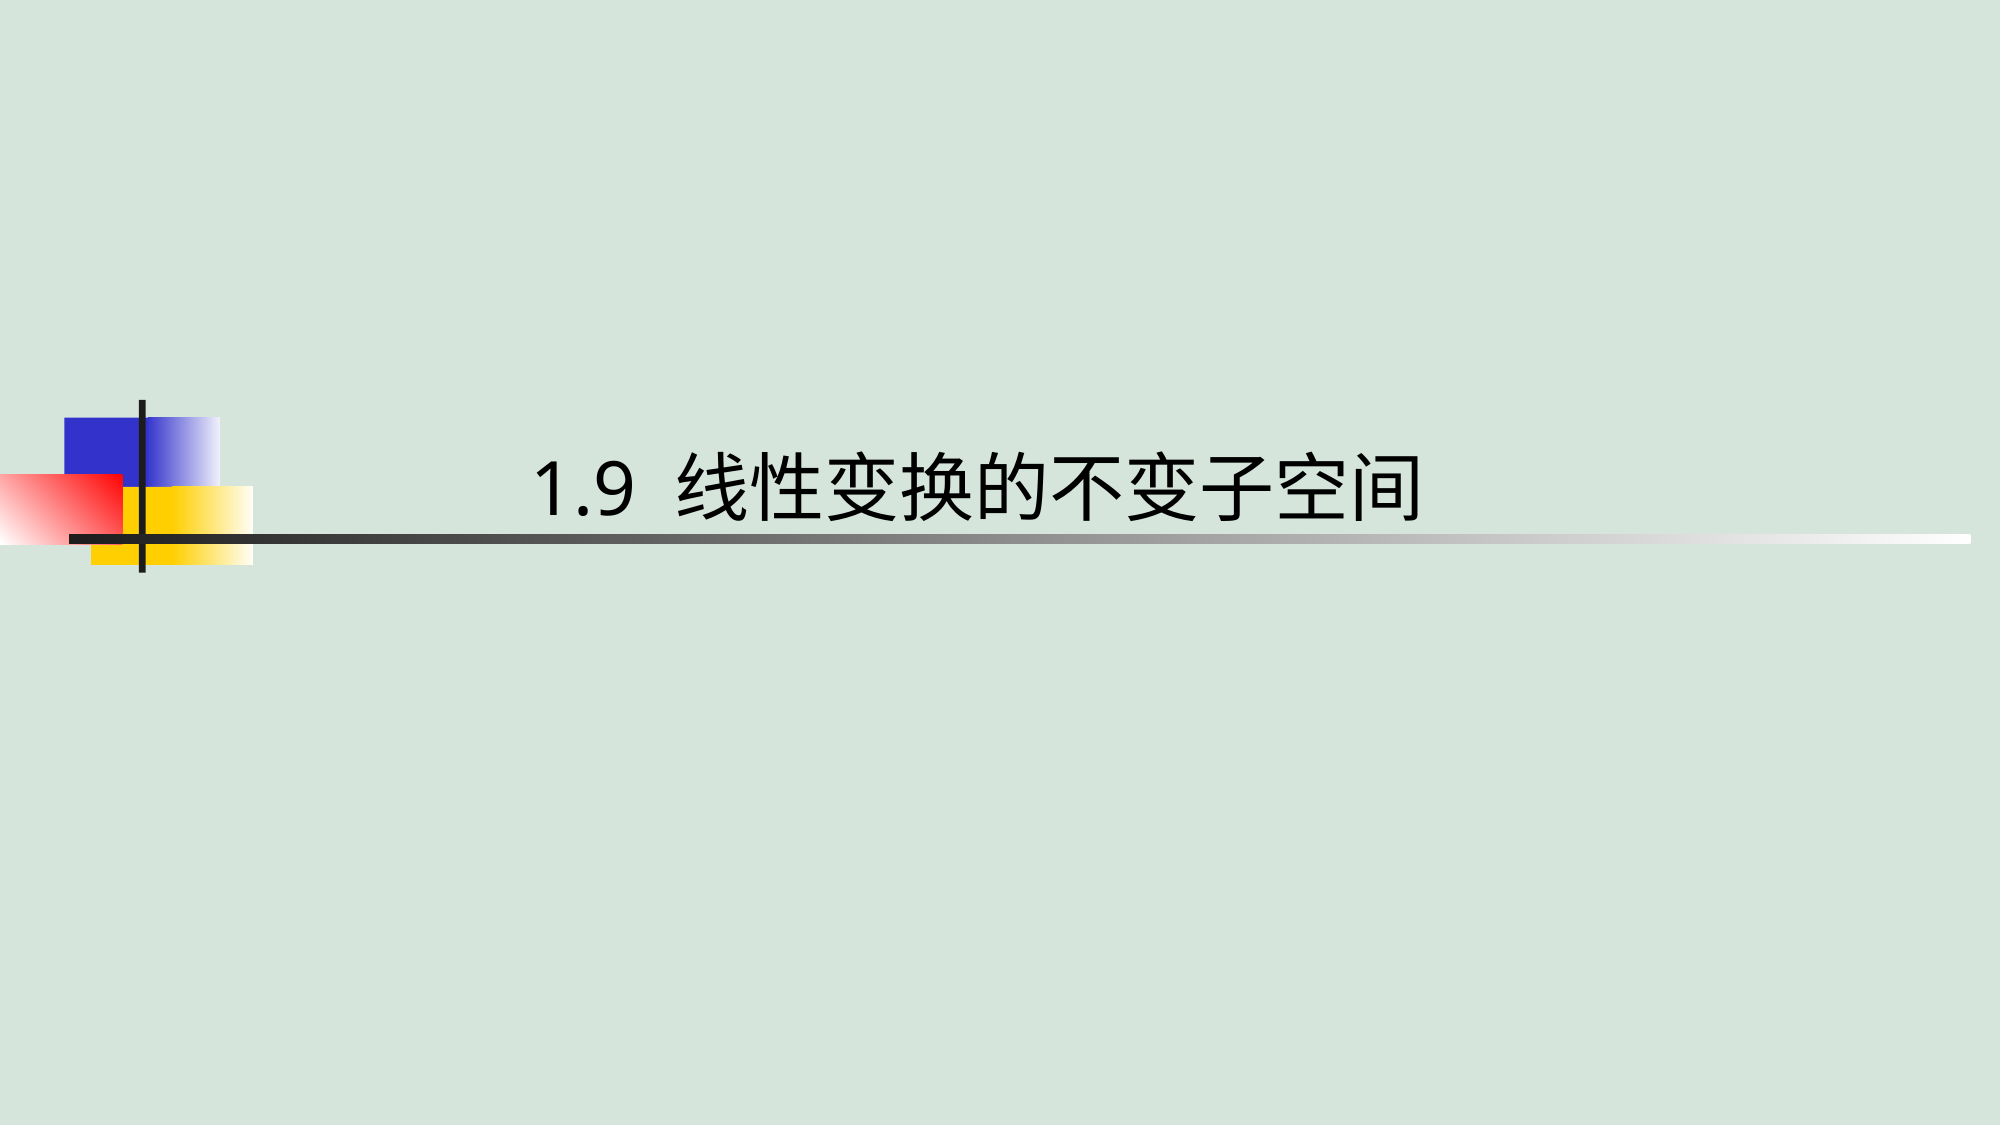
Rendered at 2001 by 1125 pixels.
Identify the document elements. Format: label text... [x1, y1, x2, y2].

title 1.9 线性变换的不变子空间 [515, 432, 1668, 636]
